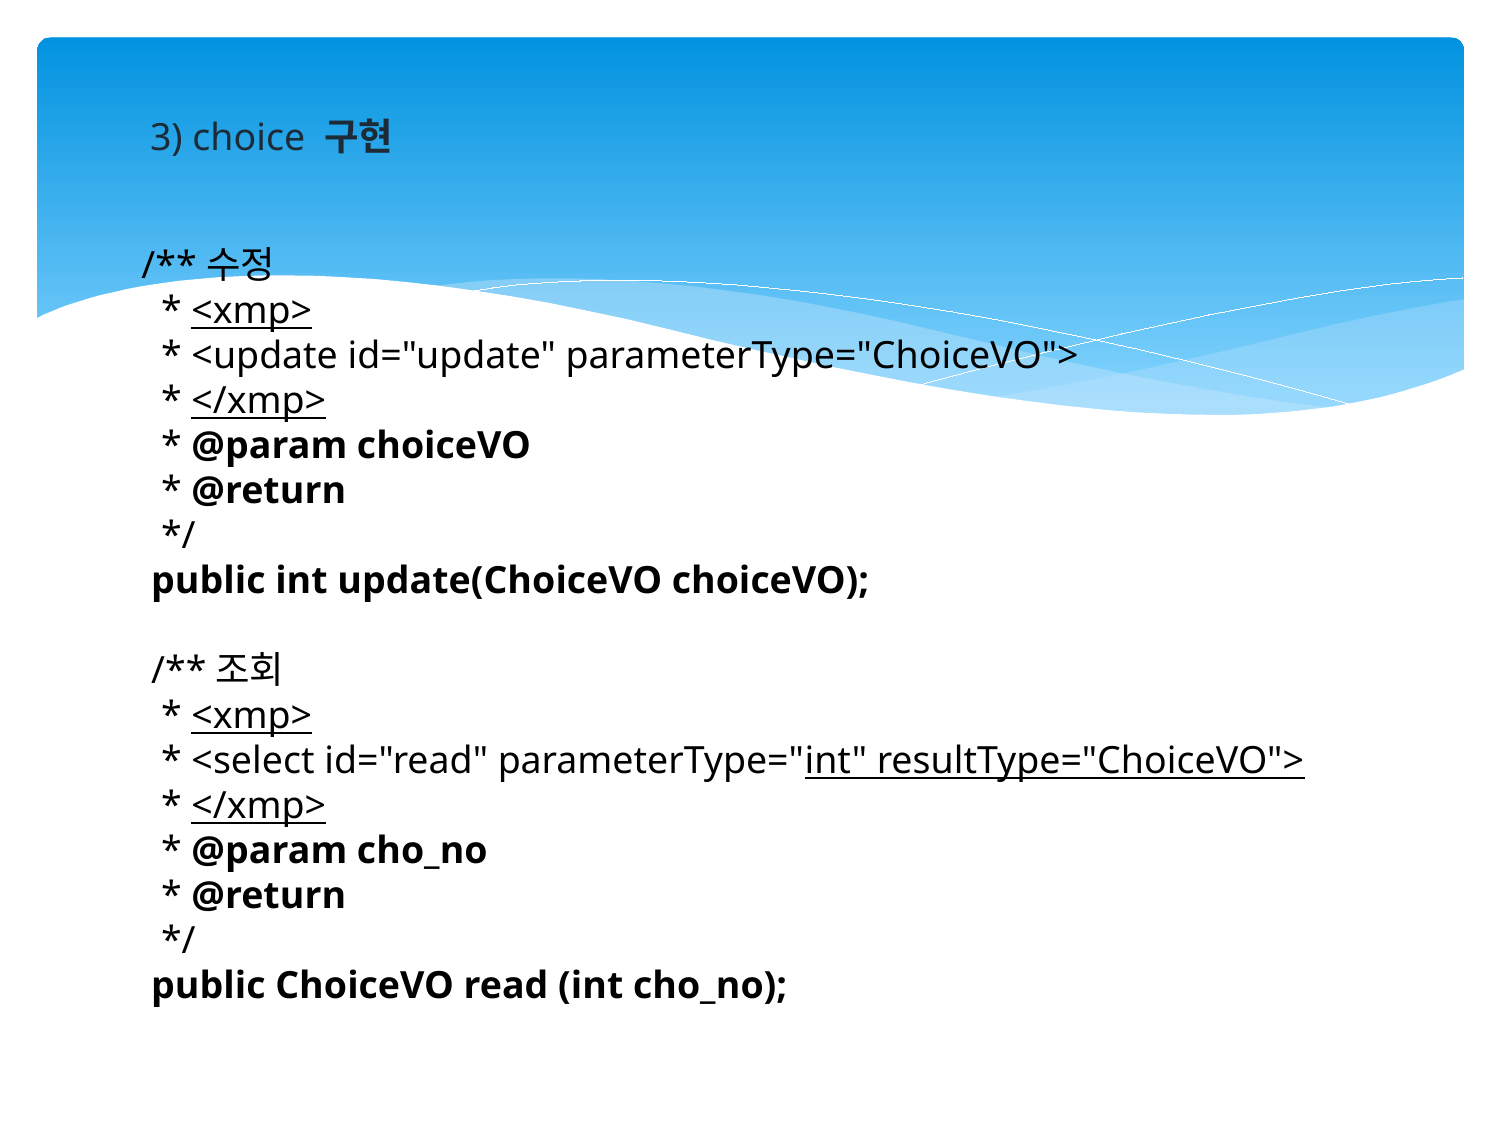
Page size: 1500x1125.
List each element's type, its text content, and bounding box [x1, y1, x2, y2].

text_box 3) choice 구현 [135, 67, 1485, 200]
text_box /**수정 * <xmp> * <update id="update" parameterType="ChoiceVO"> * </xmp> * @param choiceVO * @return */ public int update(ChoiceVO choiceVO); /**조회 * <xmp> * <select id="read" parameterType="int" resultType="ChoiceVO"> * </xmp> * @param cho_no * @return */ public ChoiceVO read (int cho_no); [116, 233, 1374, 1014]
